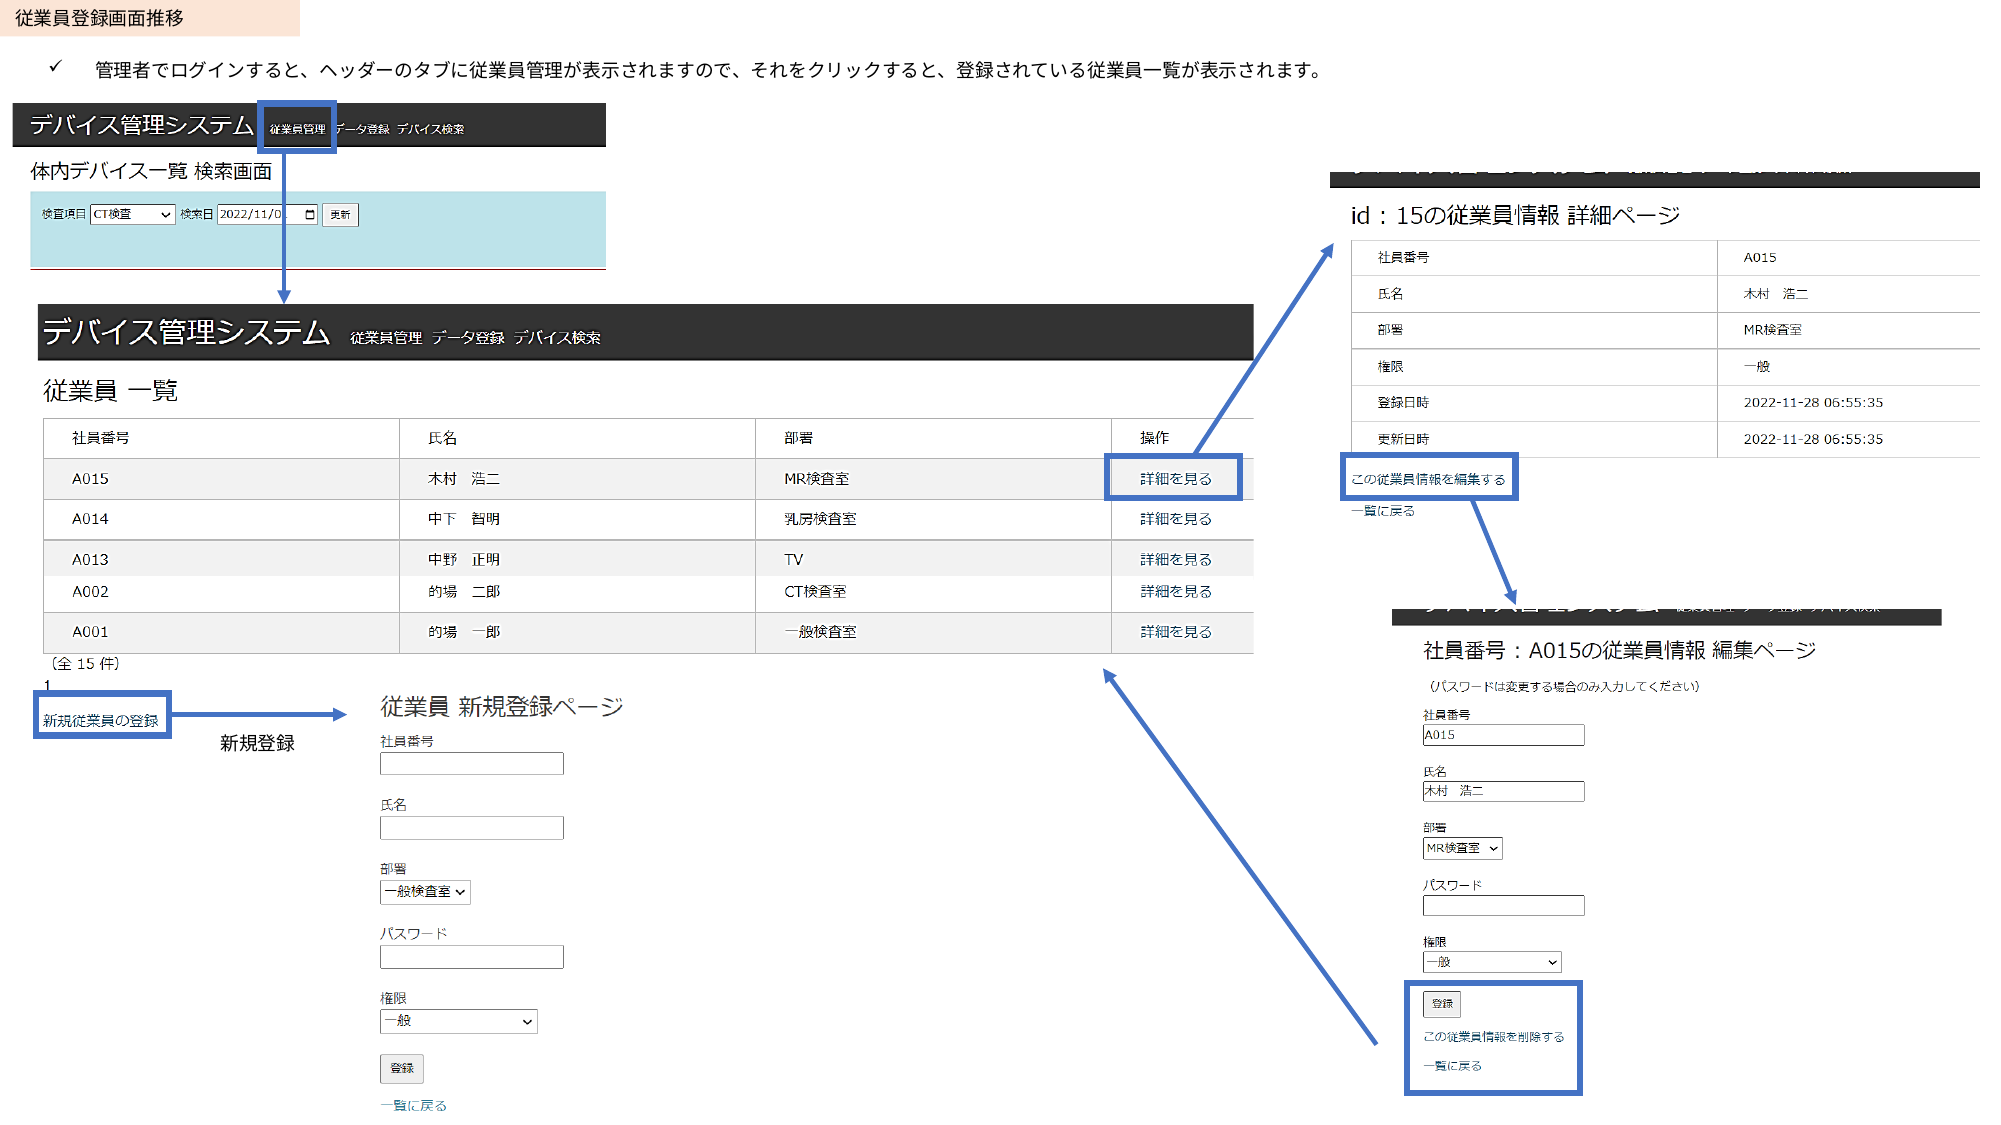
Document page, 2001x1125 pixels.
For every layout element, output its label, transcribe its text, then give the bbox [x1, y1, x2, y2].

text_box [1193, 242, 1334, 456]
text_box 管理者でログインすると、ヘッダーのタブに従業員管理が表示されますので、それをクリックすると、登録されている従業員一覧が表示されます。 [33, 51, 1928, 89]
picture [347, 679, 743, 1125]
picture [1392, 609, 1942, 1094]
picture [12, 103, 606, 270]
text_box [1102, 668, 1377, 1045]
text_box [1471, 498, 1516, 605]
text_box 従業員登録画面推移 [0, 0, 300, 37]
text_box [33, 304, 1254, 736]
text_box 新規登録 [205, 736, 311, 762]
picture [1326, 172, 1981, 527]
